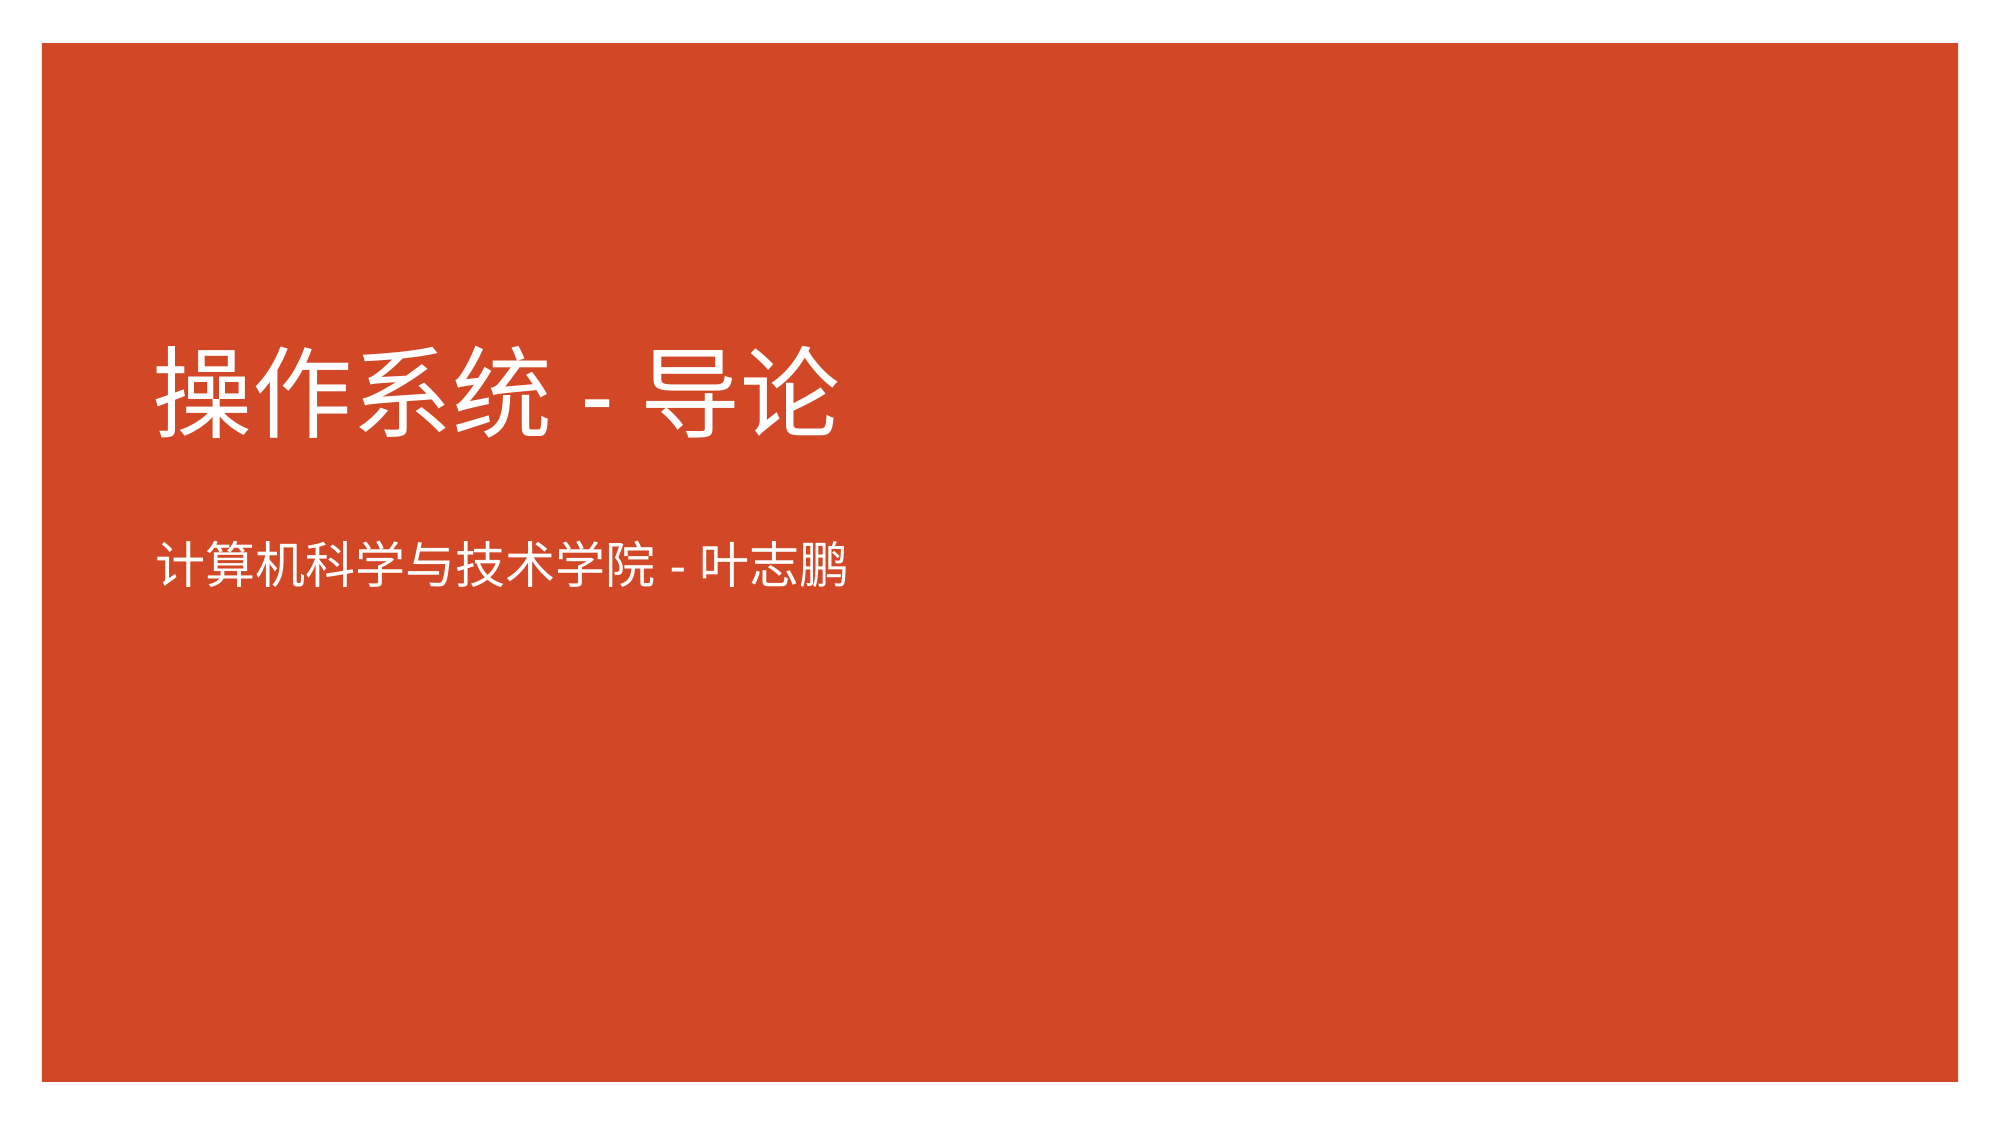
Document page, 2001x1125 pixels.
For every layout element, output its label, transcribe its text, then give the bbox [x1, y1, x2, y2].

title 操作系统-导论 [137, 190, 1863, 583]
subtitle 计算机科学与技术学院-叶志鹏 [140, 481, 1713, 668]
